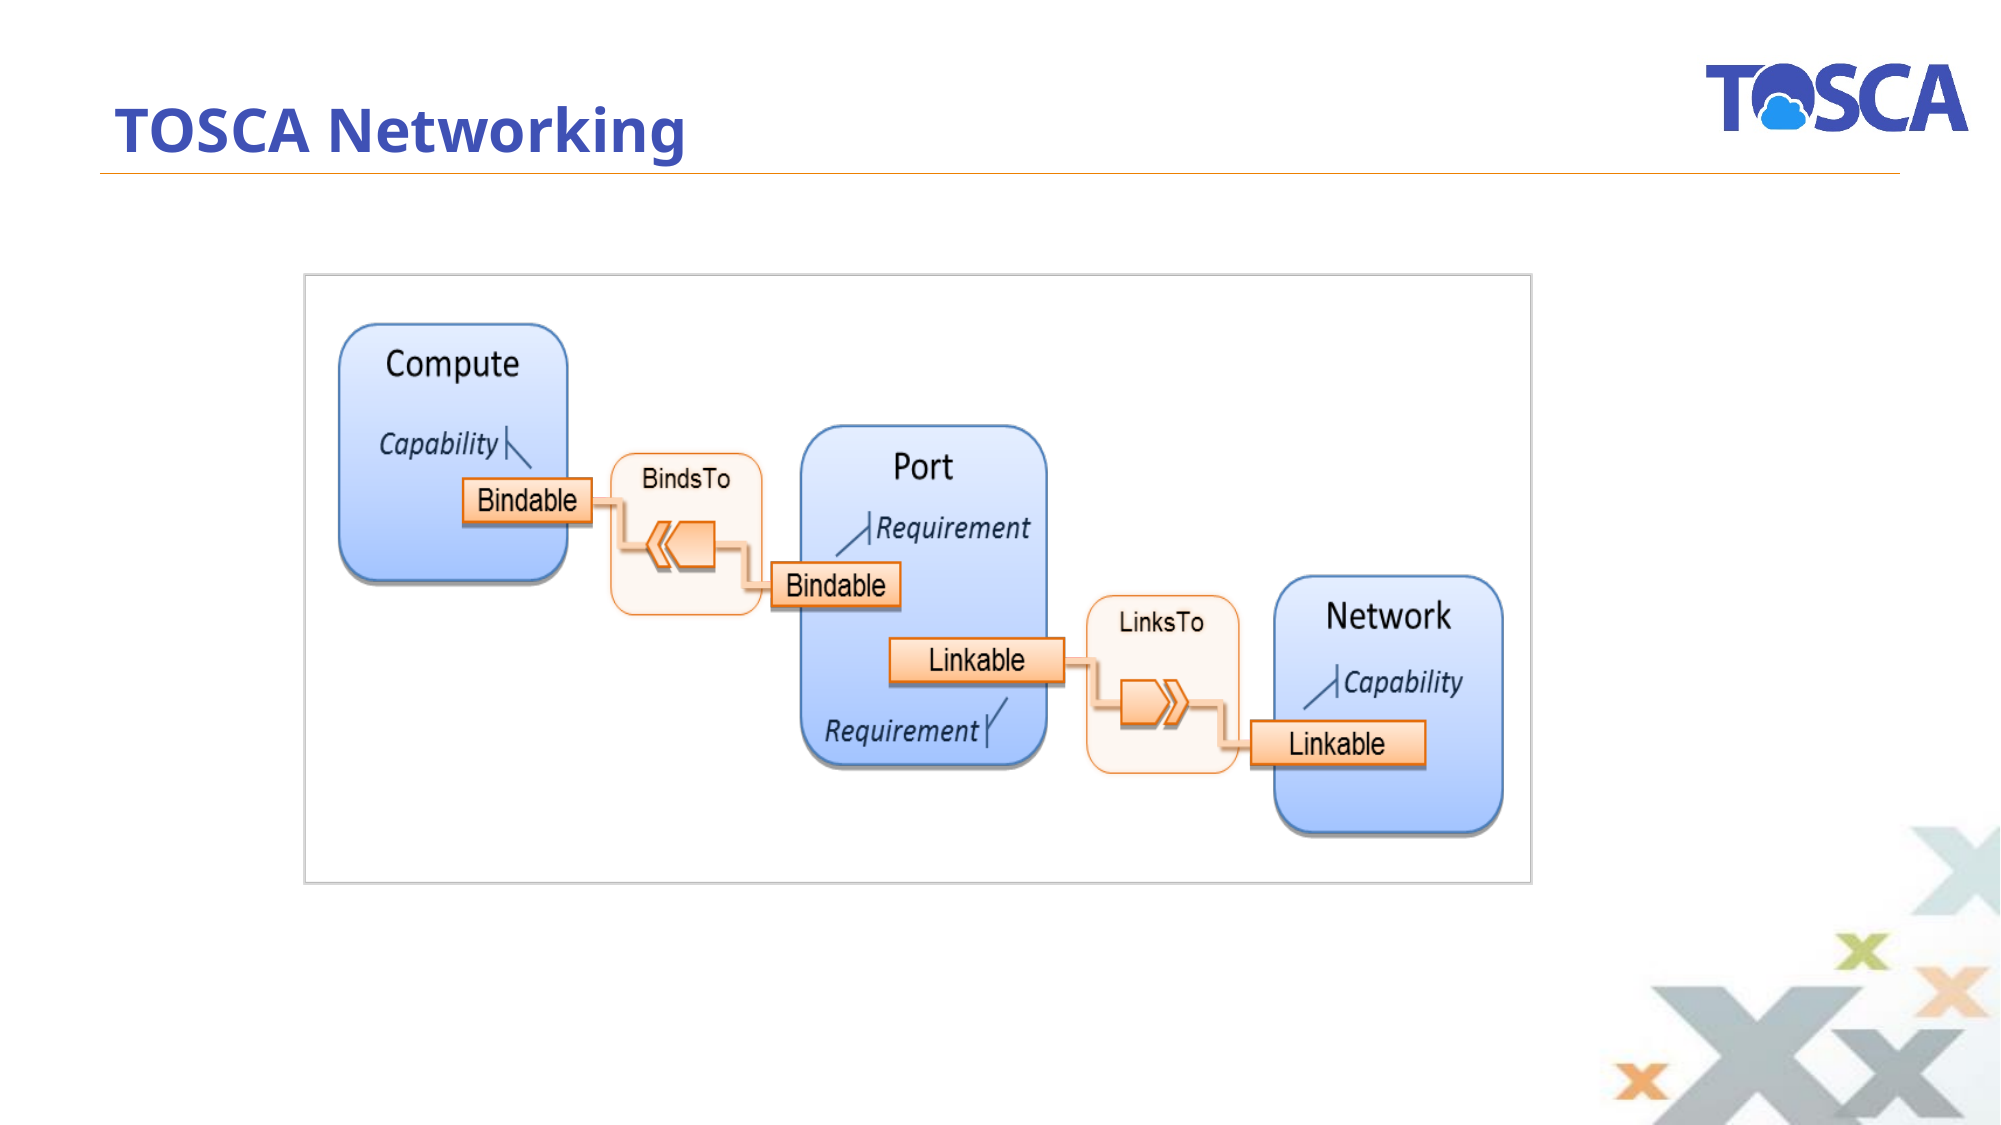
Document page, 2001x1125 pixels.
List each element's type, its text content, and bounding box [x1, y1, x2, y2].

picture [0, 0, 2001, 1125]
title TOSCA Networking [99, 50, 1900, 174]
